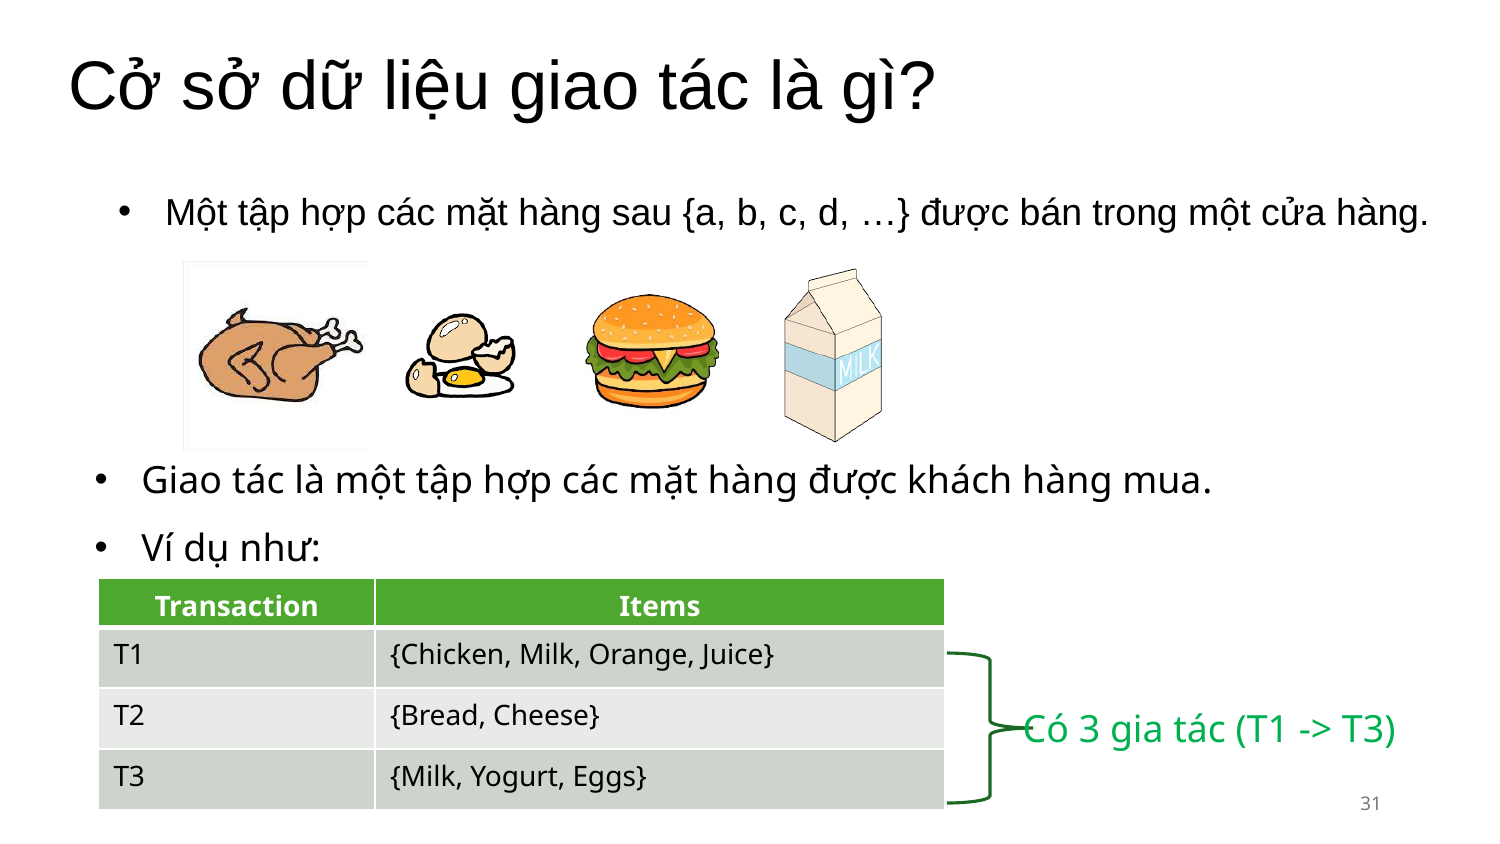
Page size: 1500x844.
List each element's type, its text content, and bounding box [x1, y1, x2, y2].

table_header Transaction [99, 579, 374, 625]
text_box Có 3 gia tác (T1 -> T3) [1008, 697, 1411, 758]
text_box [946, 651, 1008, 805]
table_cell T1 [99, 630, 374, 687]
title Cở sở dữ liệu giao tác là gì? [53, 16, 1500, 158]
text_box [183, 260, 948, 450]
table_cell T2 [99, 689, 374, 748]
table_cell {Chicken, Milk, Orange, Juice} [376, 630, 944, 687]
table_cell {Bread, Cheese} [376, 689, 944, 748]
table_cell {Milk, Yogurt, Eggs} [376, 750, 944, 809]
text_box Giao tác là một tập hợp các mặt hàng được khách hàng mua. Ví dụ như: [79, 426, 1227, 622]
table_header Items [376, 579, 944, 625]
table_cell T3 [99, 750, 374, 809]
slide_number 31 [1059, 782, 1397, 827]
text_box Một tập hợp các mặt hàng sau {a, b, c, d, …} được bán trong một cửa hàng. [103, 180, 1446, 286]
